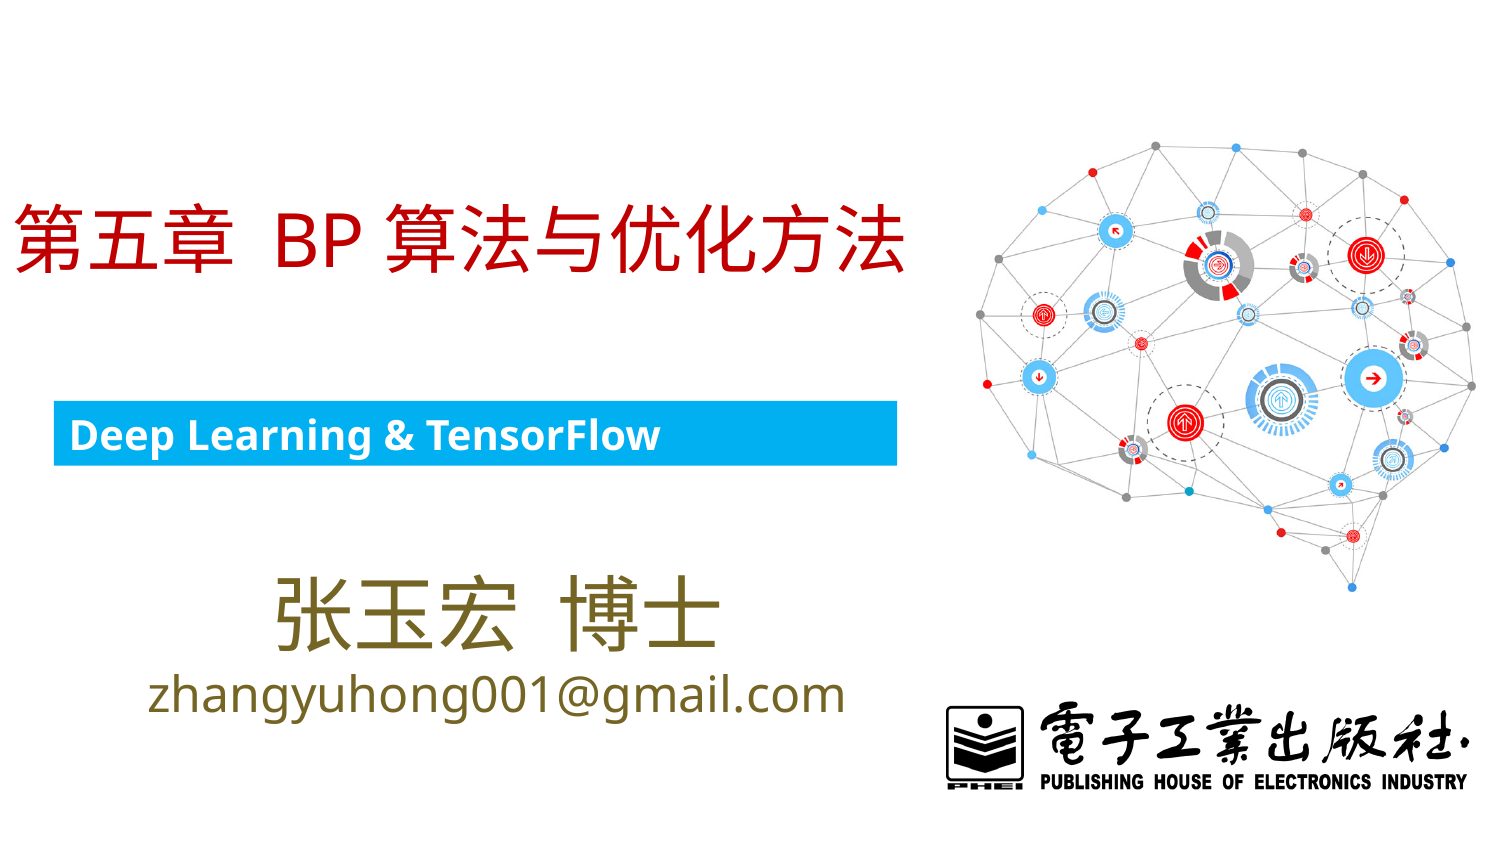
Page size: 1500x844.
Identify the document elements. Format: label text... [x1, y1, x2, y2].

picture [974, 141, 1477, 594]
text_box 第五章 BP算法与优化方法 [0, 139, 1017, 290]
text_box 张玉宏 博士 zhangyuhong001@gmail.com [96, 554, 899, 730]
picture [903, 655, 1500, 836]
text_box Deep Learning & TensorFlow [53, 400, 898, 466]
